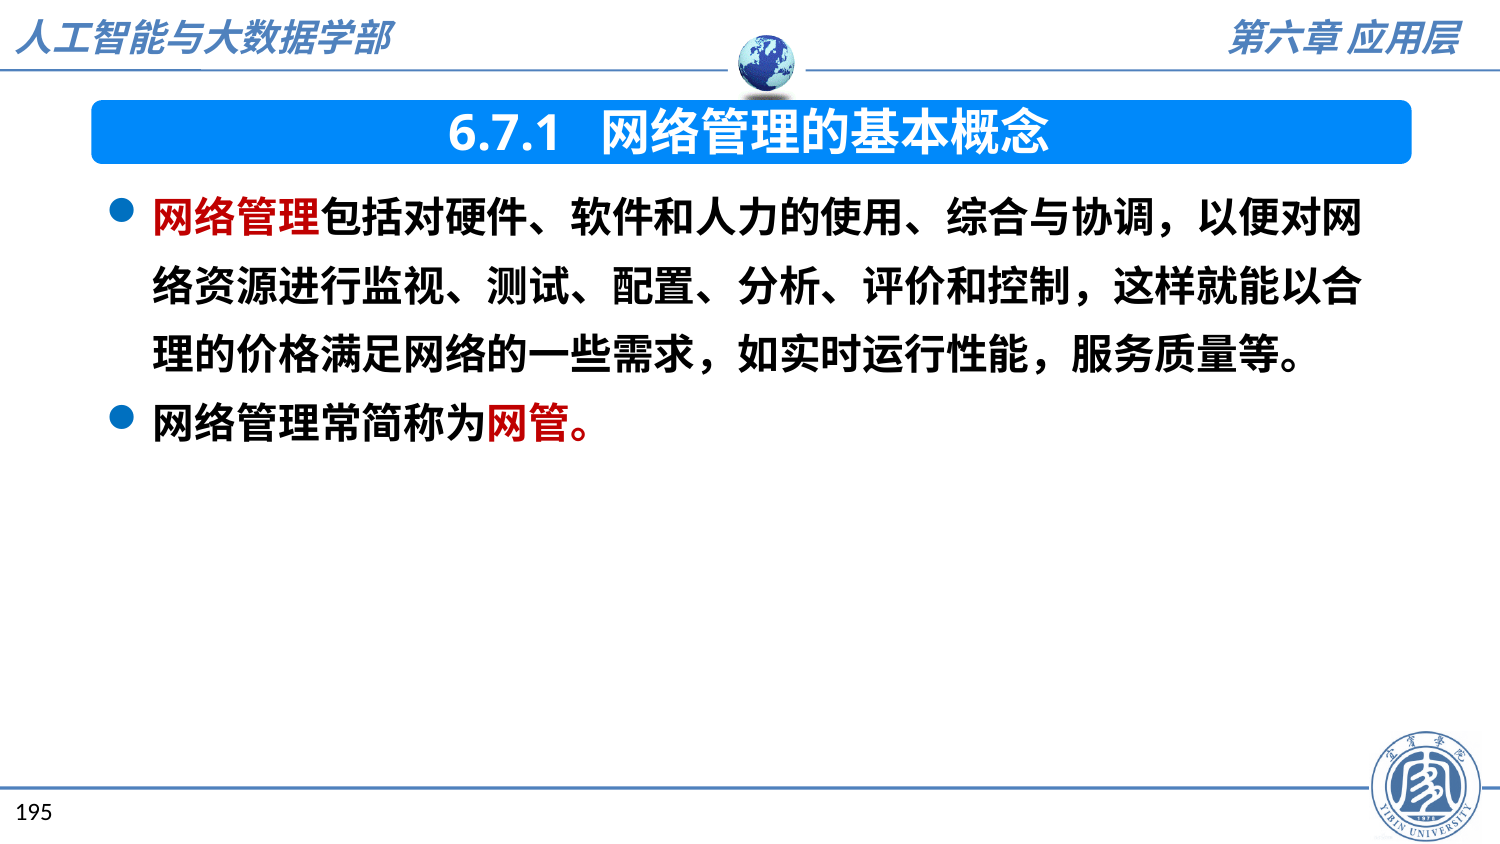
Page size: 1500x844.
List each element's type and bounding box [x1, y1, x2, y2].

slide_number [0, 787, 350, 833]
picture [736, 33, 796, 93]
text_box [91, 93, 1412, 455]
